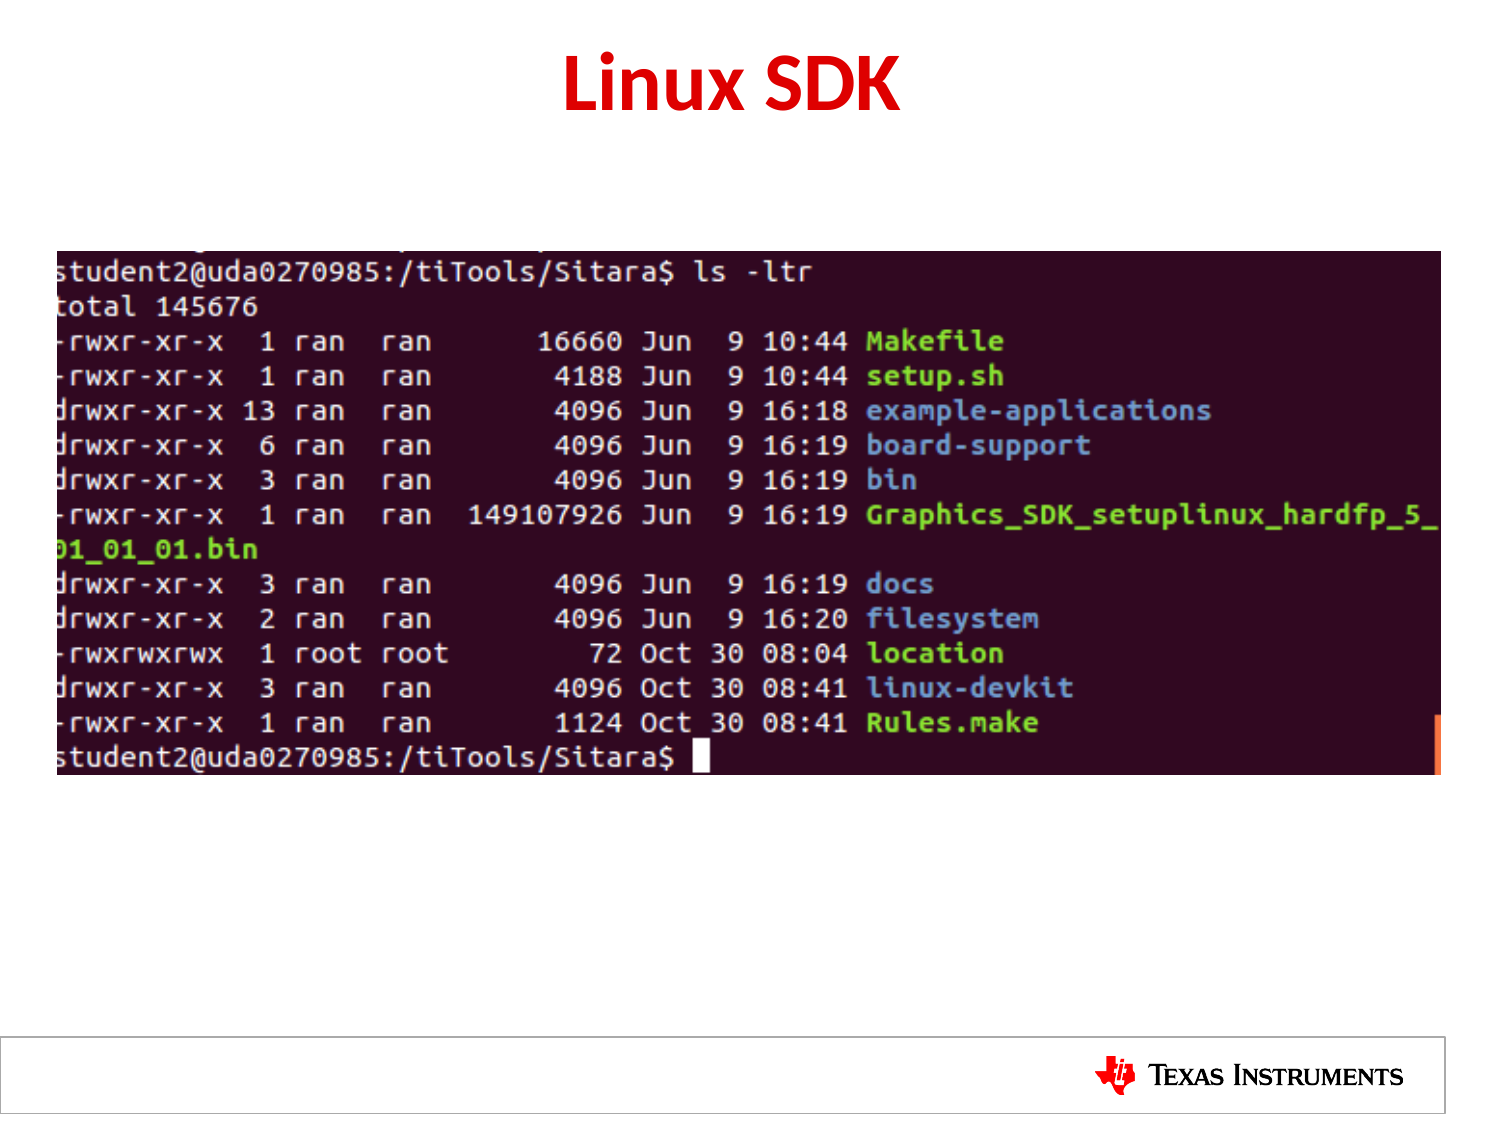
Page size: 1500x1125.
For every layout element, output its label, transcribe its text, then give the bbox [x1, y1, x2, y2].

title Linux SDK [37, 23, 1426, 147]
picture [1095, 1056, 1403, 1095]
picture [57, 250, 1441, 776]
